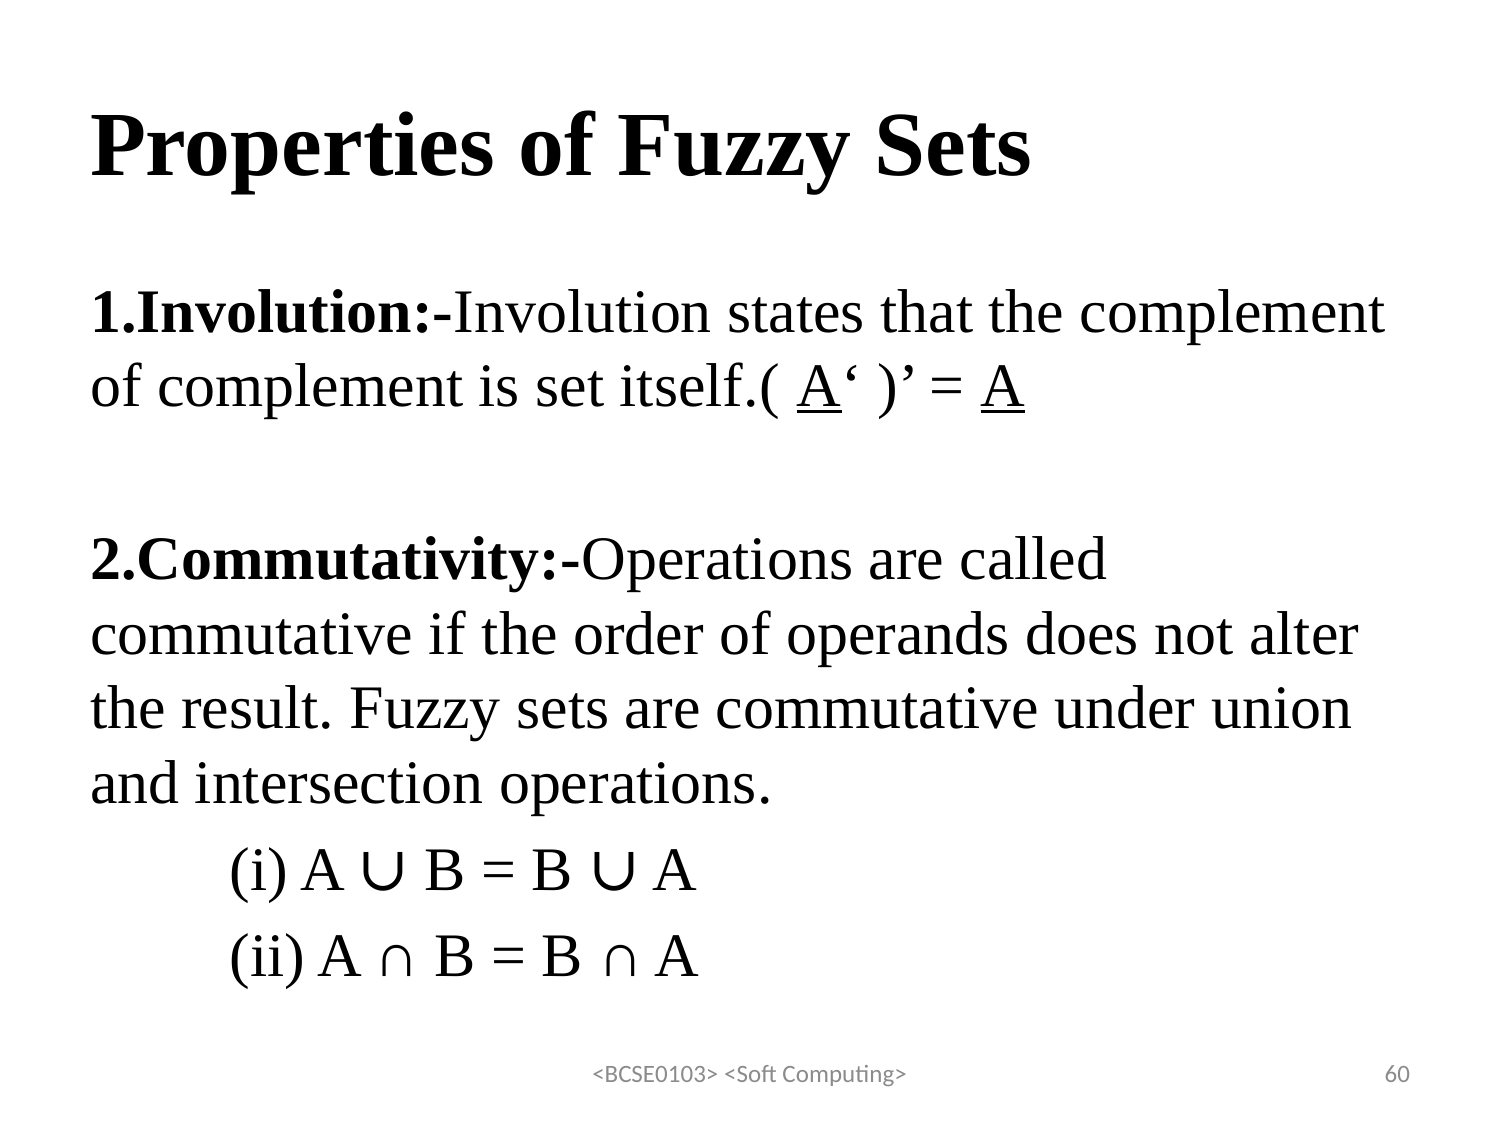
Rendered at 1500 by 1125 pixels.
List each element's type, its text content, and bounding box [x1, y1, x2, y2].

title Properties of Fuzzy Sets [75, 45, 1425, 233]
footer <BCSE0103> <Soft Computing> [512, 1042, 988, 1103]
slide_number 60 [1074, 1042, 1425, 1103]
list 1.Involution:-Involution states that the complement of complement is set itself.( A‘ )’ = A 2.Commutativity:-Operations are called commutative if the order of operands does not alter the result. Fuzzy sets are commutative under union and intersection operations. (i) A ∪ B = B ∪ A (ii) A ∩ B = B ∩ A [75, 262, 1425, 1005]
